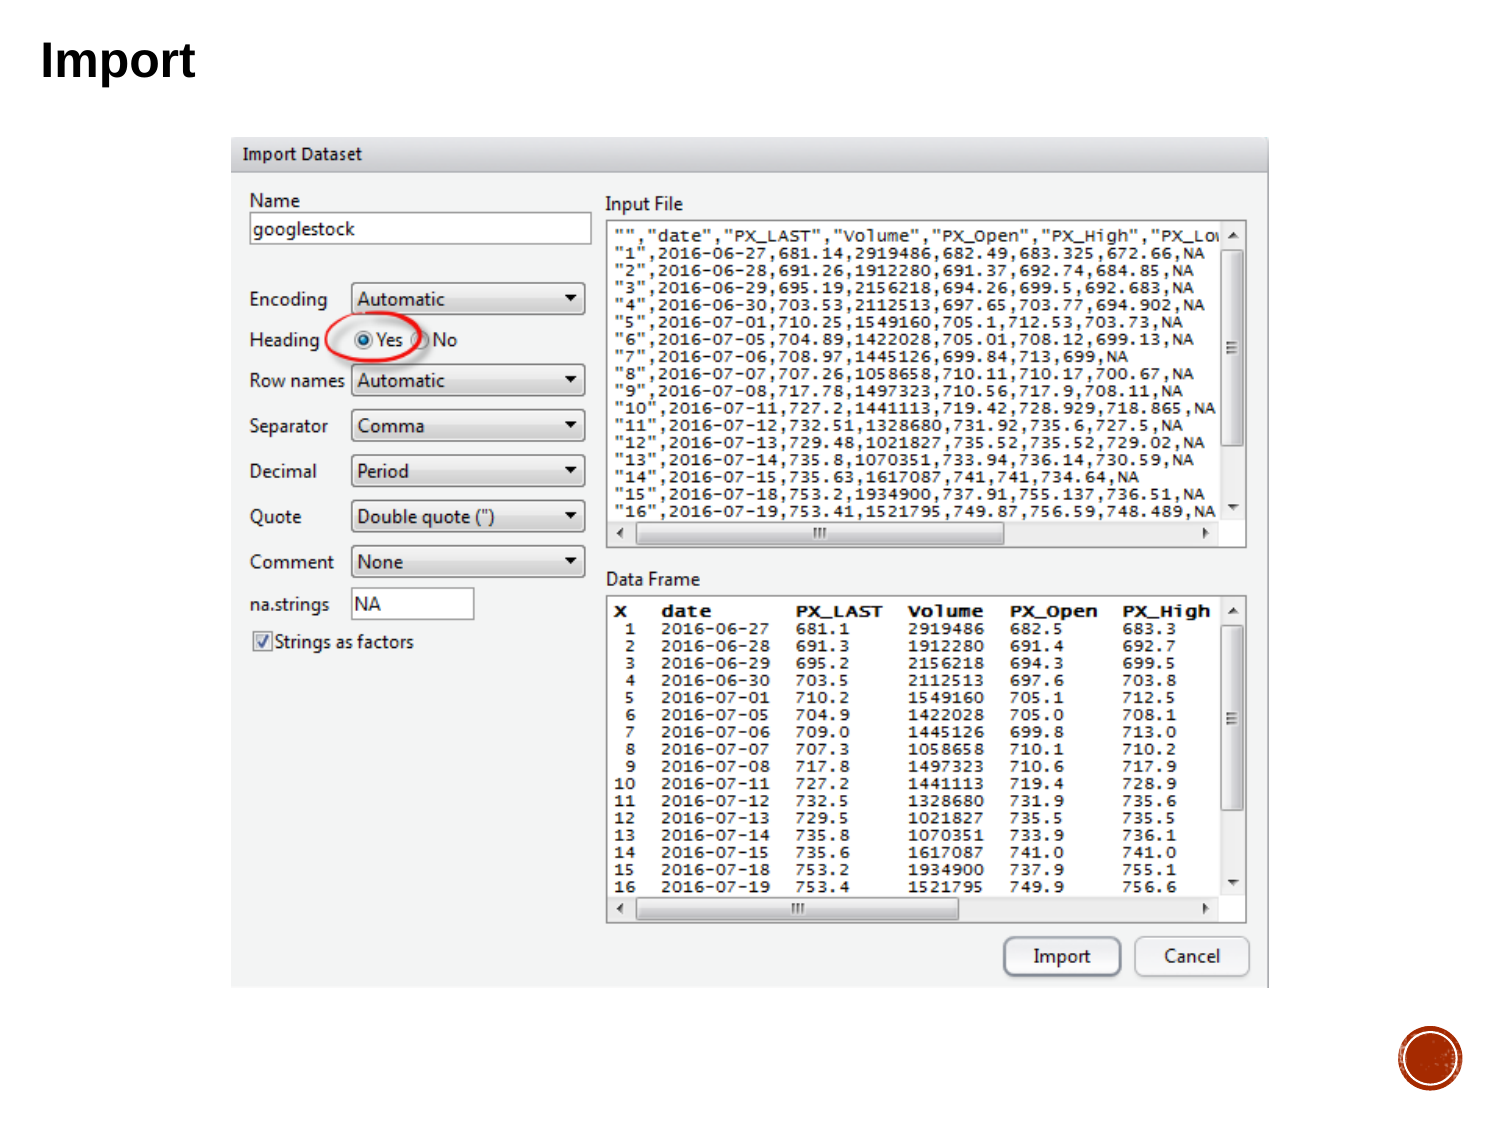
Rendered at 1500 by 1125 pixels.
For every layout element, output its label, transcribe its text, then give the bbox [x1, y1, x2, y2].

picture [231, 137, 1269, 988]
text_box Import [25, 32, 1320, 95]
